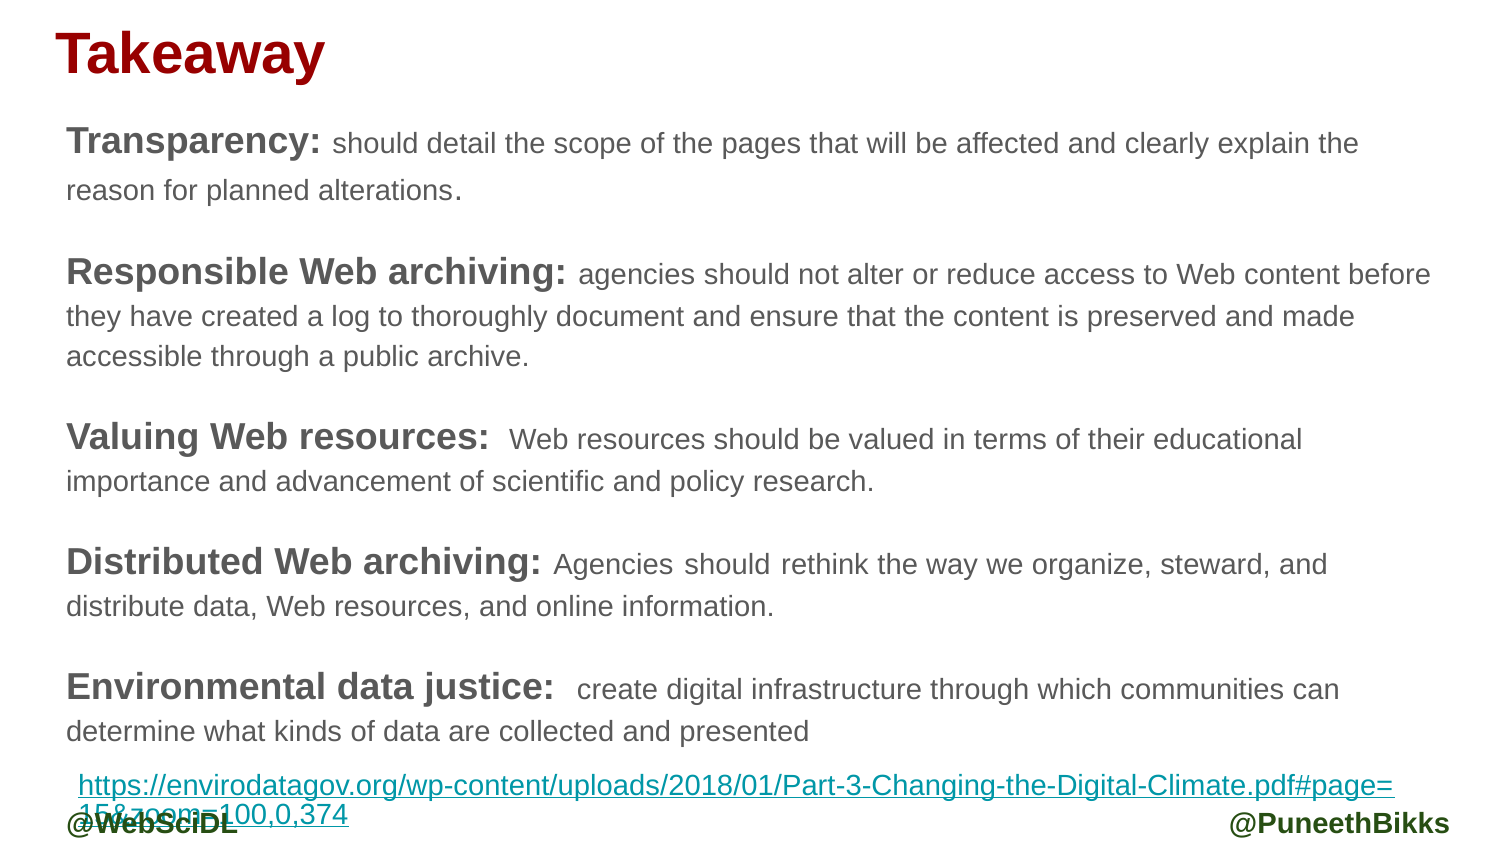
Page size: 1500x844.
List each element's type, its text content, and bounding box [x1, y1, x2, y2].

title Takeaway [40, 0, 1438, 94]
text_box @PuneethBikks [1214, 789, 1471, 844]
text_box @WebSciDL [51, 789, 362, 844]
text_box https://envirodatagov.org/wp-content/uploads/2018/01/Part-3-Changing-the-Digital-Climate.pdf#page=15&zoom=100,0,374 [63, 750, 1424, 831]
list Transparency: should detail the scope of the pages that will be affected and clearly explain the reason for planned alterations. Responsible Web archiving: agencies should not alter or reduce access to Web content before they have created a log to thoroughly document and ensure that the content is preserved and made accessible through a public archive. Valuing Web resources: Web resources should be valued in terms of their educational importance and advancement of scientific and policy research. Distributed Web archiving: Agencies should rethink the way we organize, steward, and distribute data, Web resources, and online information. Environmental data justice: create digital infrastructure through which communities can determine what kinds of data are collected and presented [51, 93, 1449, 717]
